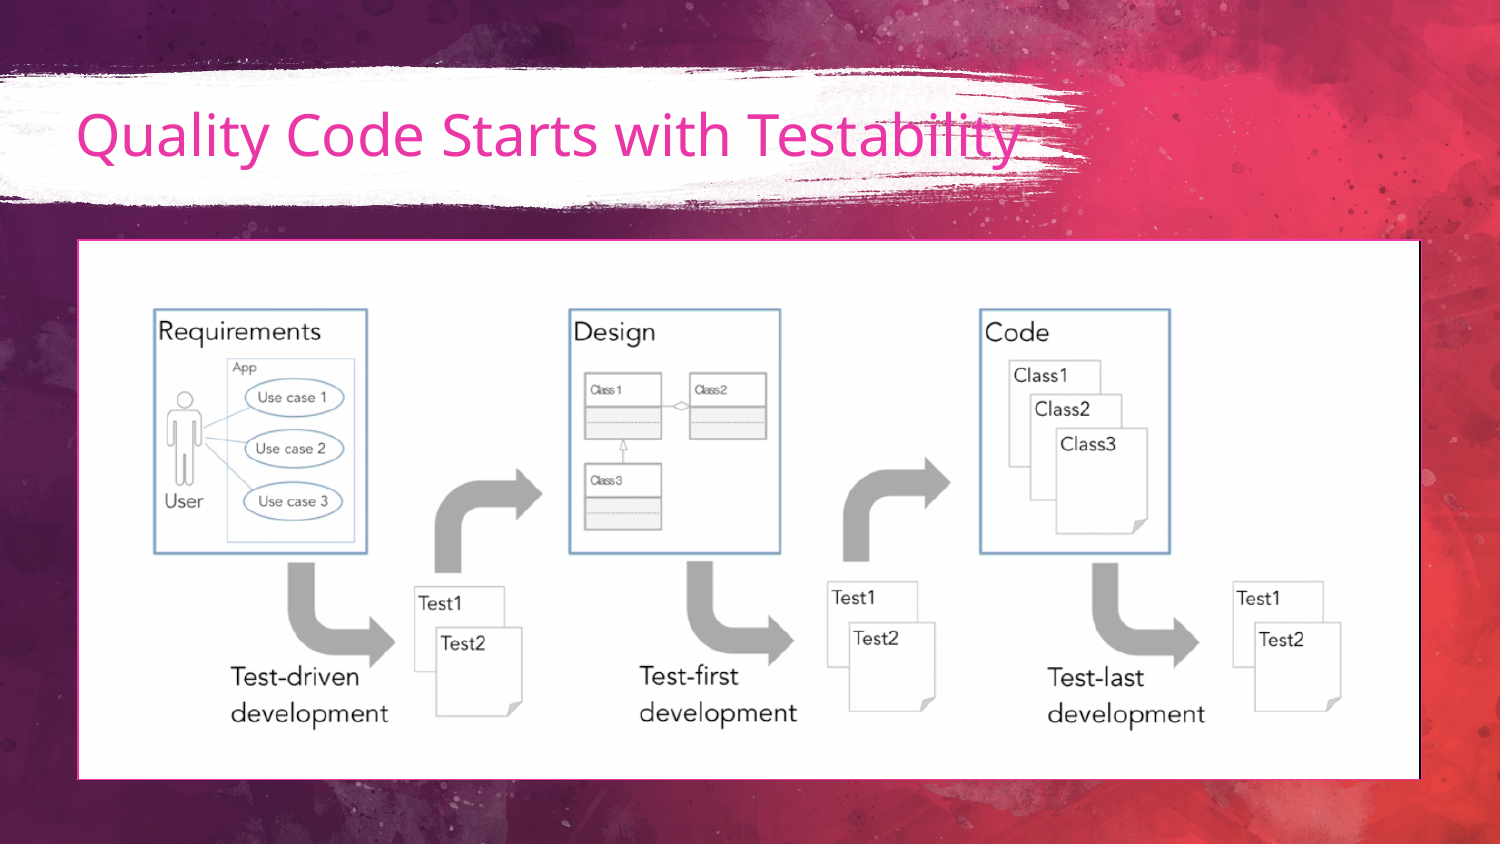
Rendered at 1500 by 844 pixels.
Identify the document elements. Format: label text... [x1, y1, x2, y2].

picture [78, 240, 1422, 779]
picture [0, 58, 1092, 219]
title Quality Code Starts with Testability [75, 76, 1038, 200]
